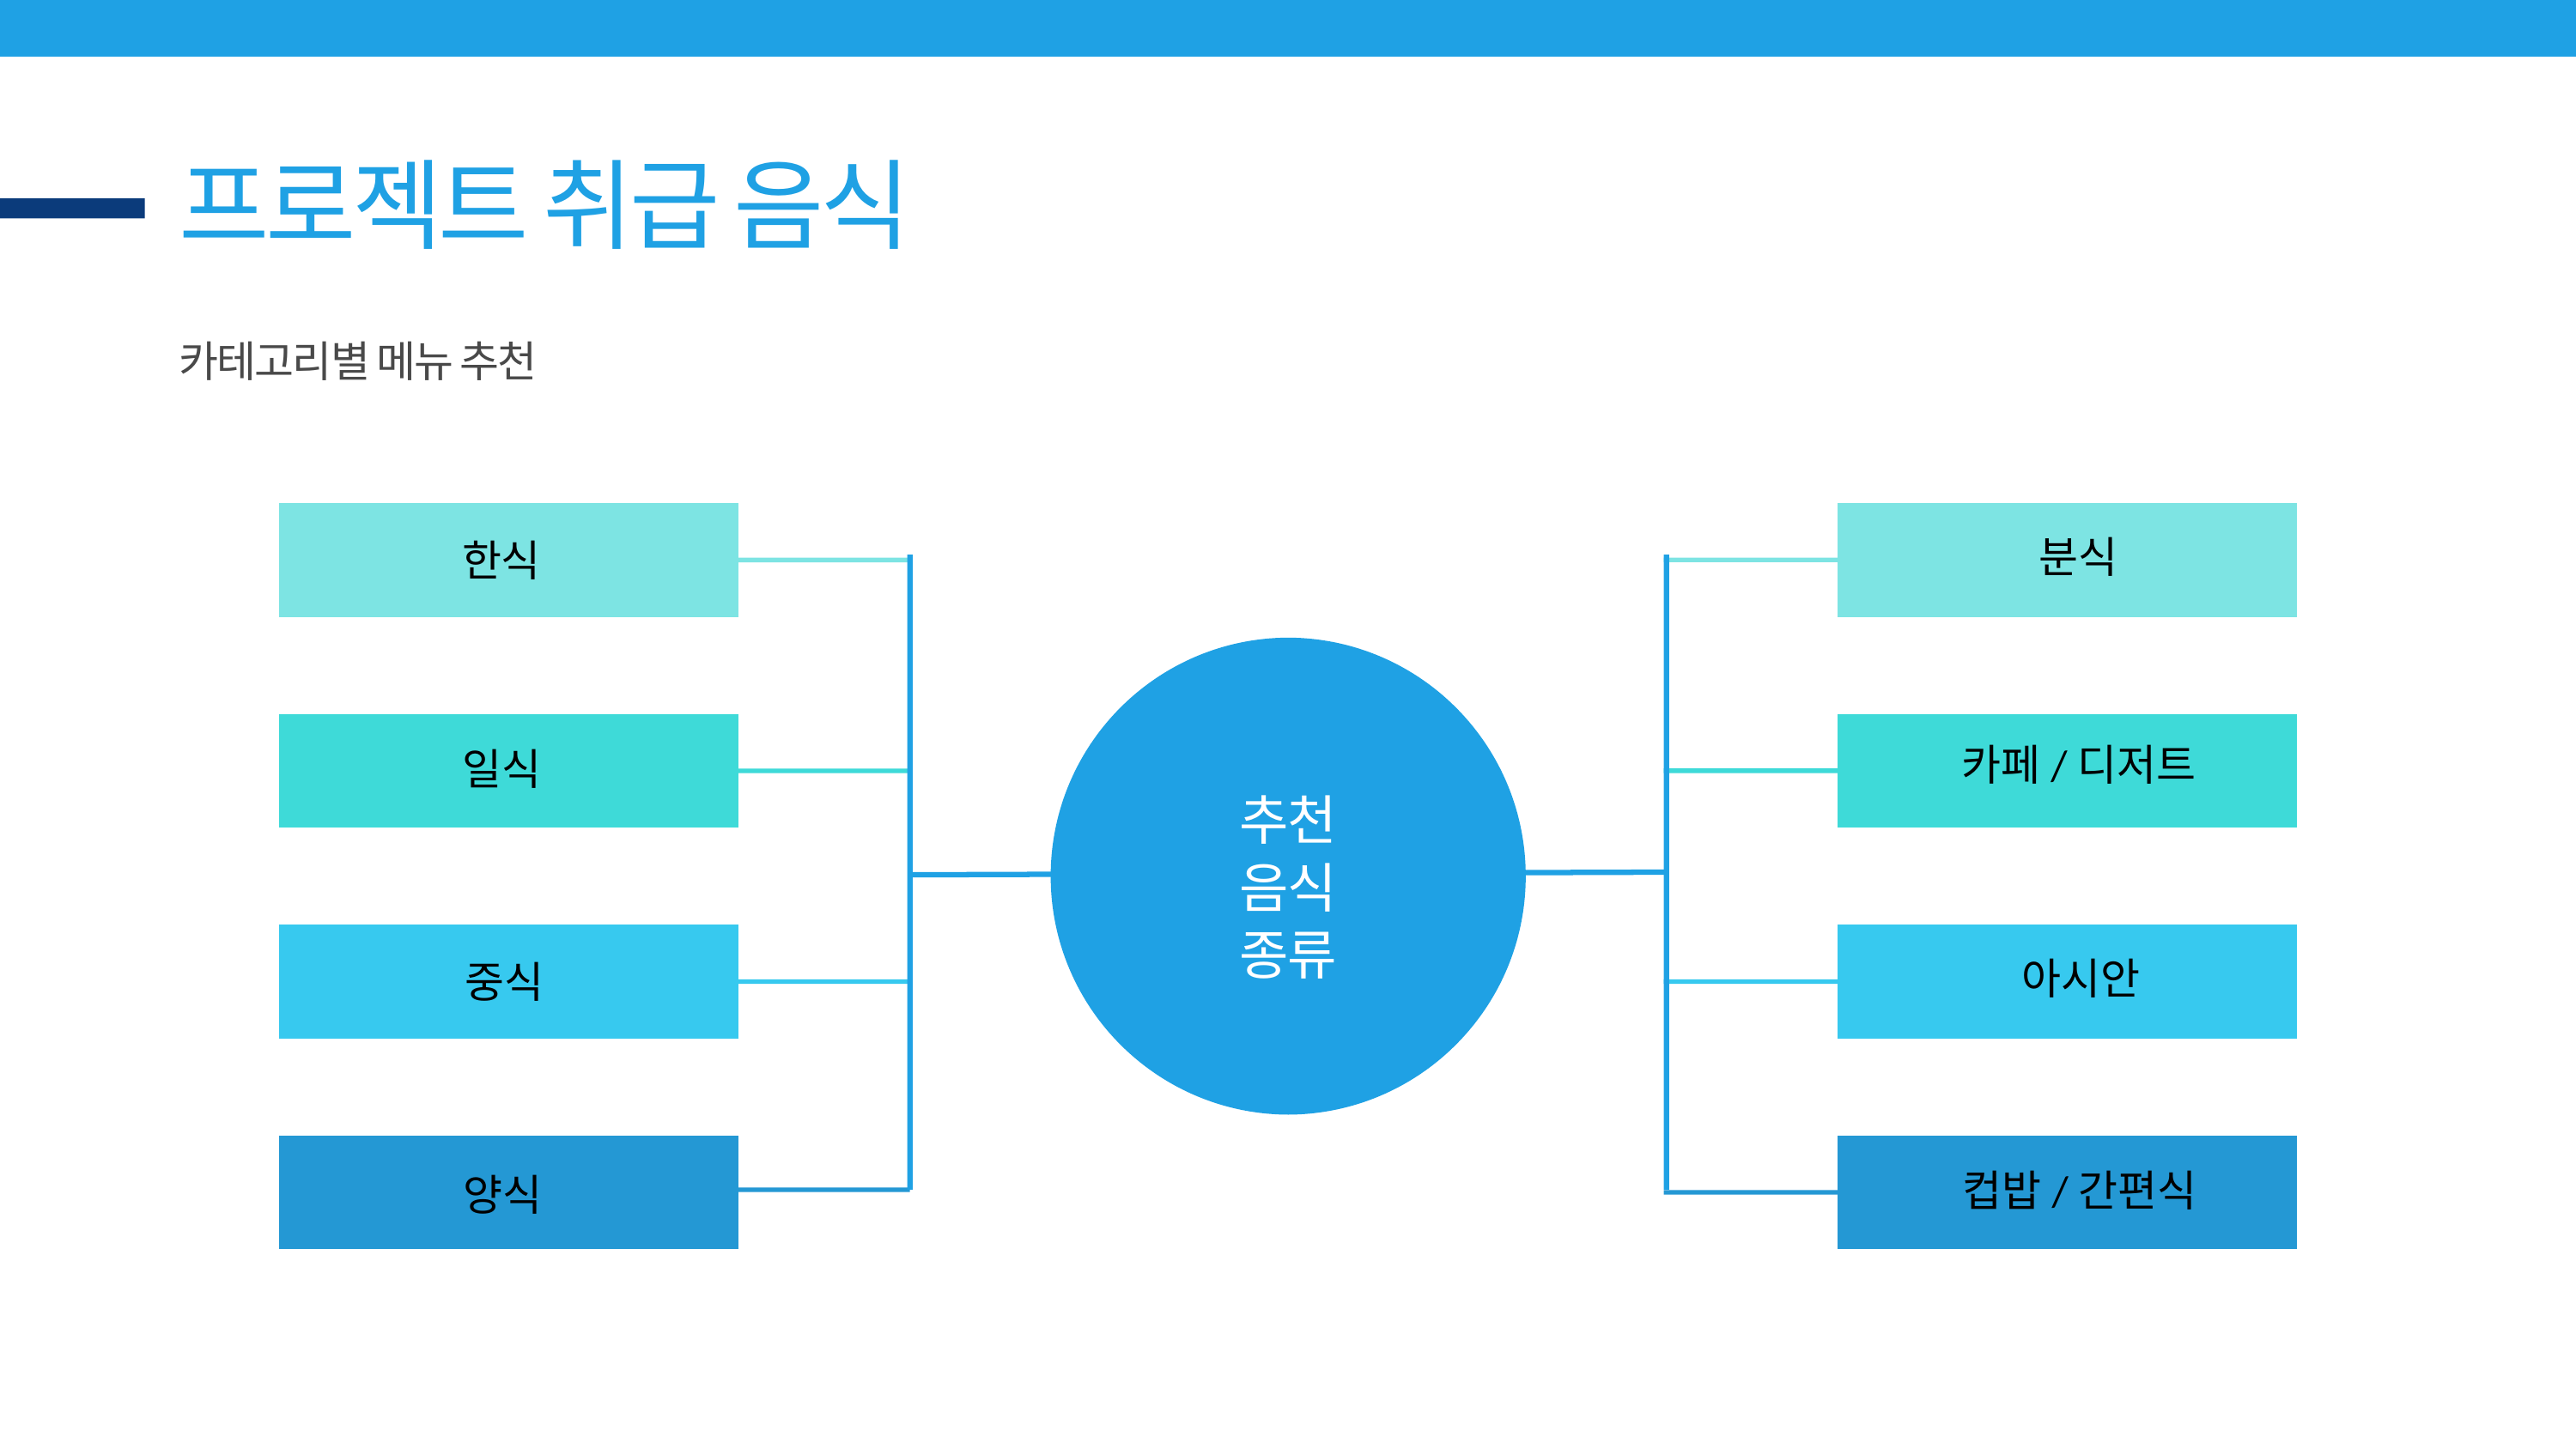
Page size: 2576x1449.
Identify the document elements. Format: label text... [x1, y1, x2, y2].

text_box 카테고리별 메뉴 추천 [179, 325, 1430, 386]
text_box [1663, 966, 1875, 997]
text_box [1049, 637, 1528, 1115]
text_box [1663, 544, 1875, 576]
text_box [1838, 1135, 2297, 1250]
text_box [279, 713, 738, 828]
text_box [1838, 924, 2297, 1040]
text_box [279, 924, 738, 1040]
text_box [279, 502, 738, 617]
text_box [1663, 1177, 1875, 1208]
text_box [1838, 502, 2297, 617]
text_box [698, 966, 910, 997]
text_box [1838, 713, 2297, 828]
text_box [698, 1174, 910, 1205]
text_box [698, 755, 910, 786]
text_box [698, 544, 910, 576]
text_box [279, 1135, 738, 1250]
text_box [1663, 755, 1875, 786]
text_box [0, 0, 2576, 58]
text_box 프로젝트 취급 음식 [179, 142, 1220, 262]
